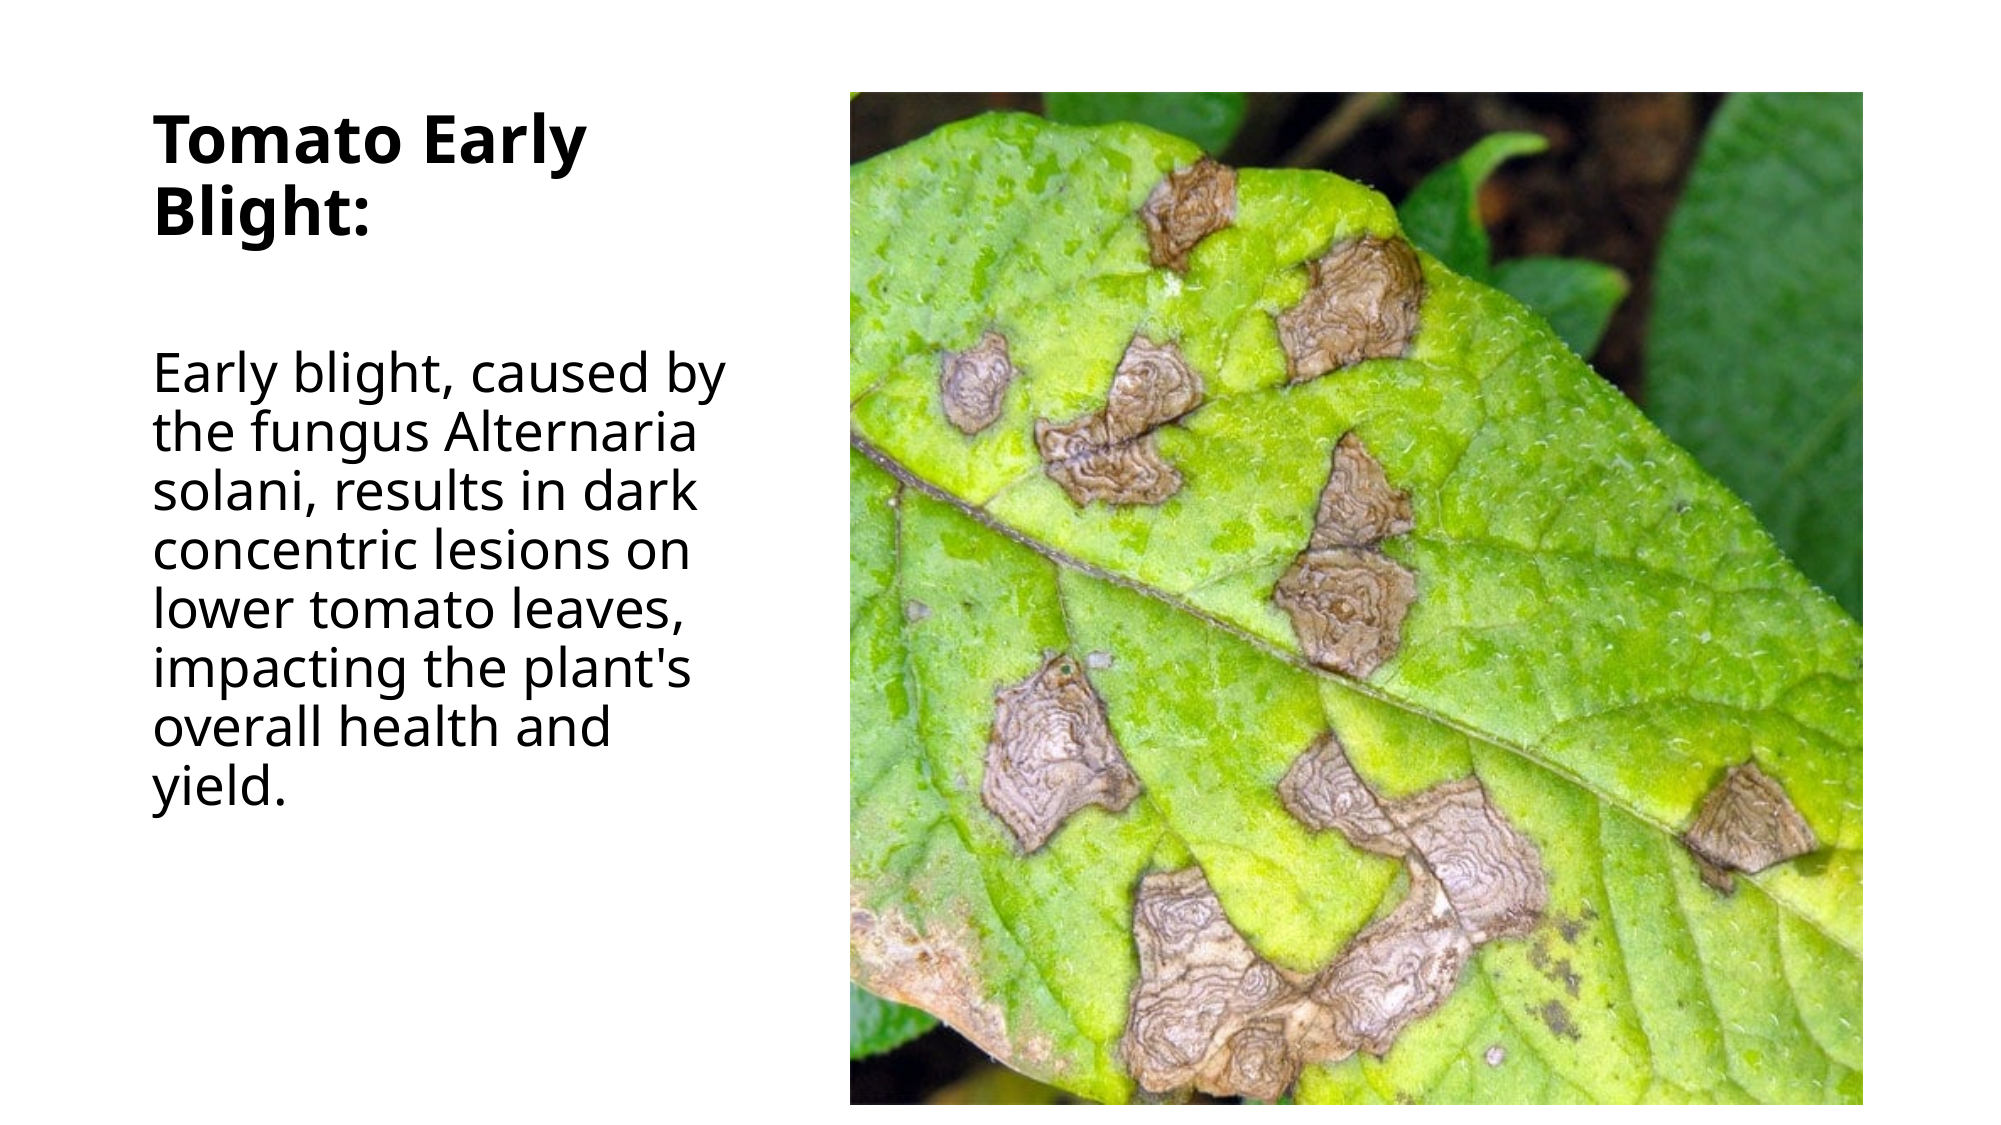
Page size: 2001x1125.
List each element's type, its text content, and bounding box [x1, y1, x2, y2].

picture [850, 92, 1863, 1105]
list Early blight, caused by the fungus Alternaria solani, results in dark concentric lesions on lower tomato leaves, impacting the plant's overall health and yield. [137, 337, 752, 943]
title Tomato Early Blight: [137, 75, 783, 338]
